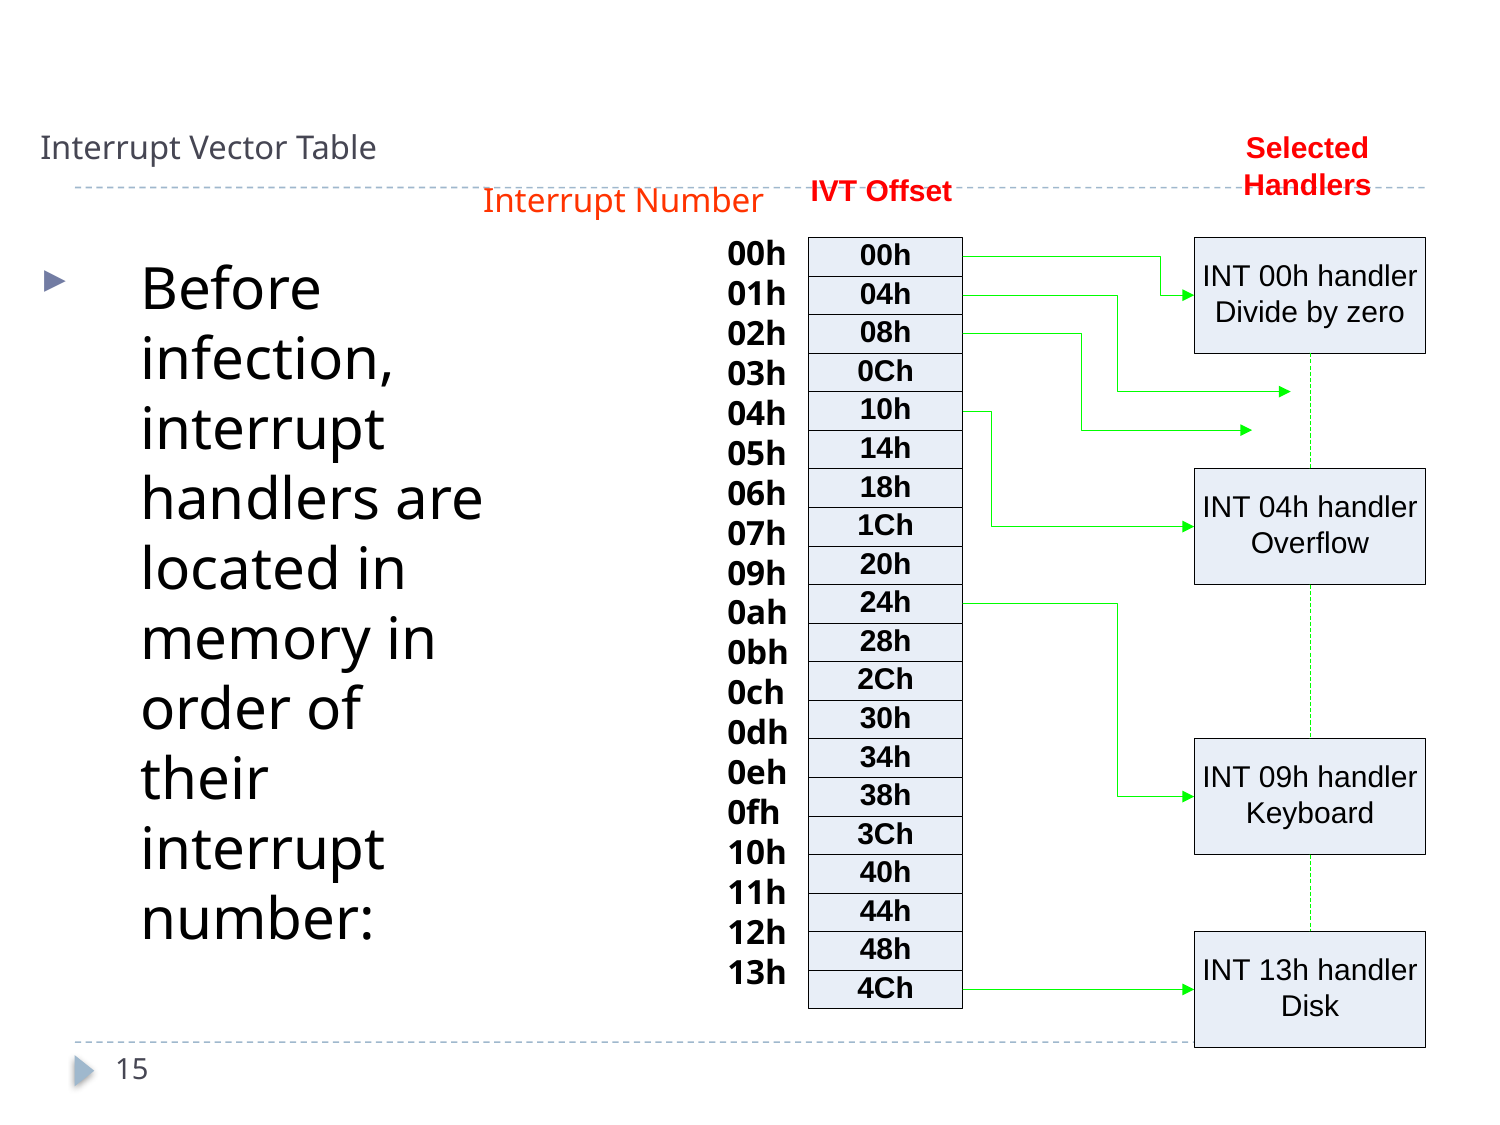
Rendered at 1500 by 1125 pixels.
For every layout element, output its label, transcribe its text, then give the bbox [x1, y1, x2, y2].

text_box Interrupt Number [468, 171, 780, 227]
title Interrupt Vector Table [25, 118, 1455, 174]
list Before infection, interrupt handlers are located in memory in order of their interrupt number: [25, 243, 519, 992]
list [805, 124, 1429, 1051]
slide_number 15 [100, 1042, 426, 1103]
text_box 00h 01h 02h 03h 04h 05h 06h 07h 09h 0ah 0bh 0ch 0dh 0eh 0fh 10h 11h 12h 13h [712, 224, 799, 999]
